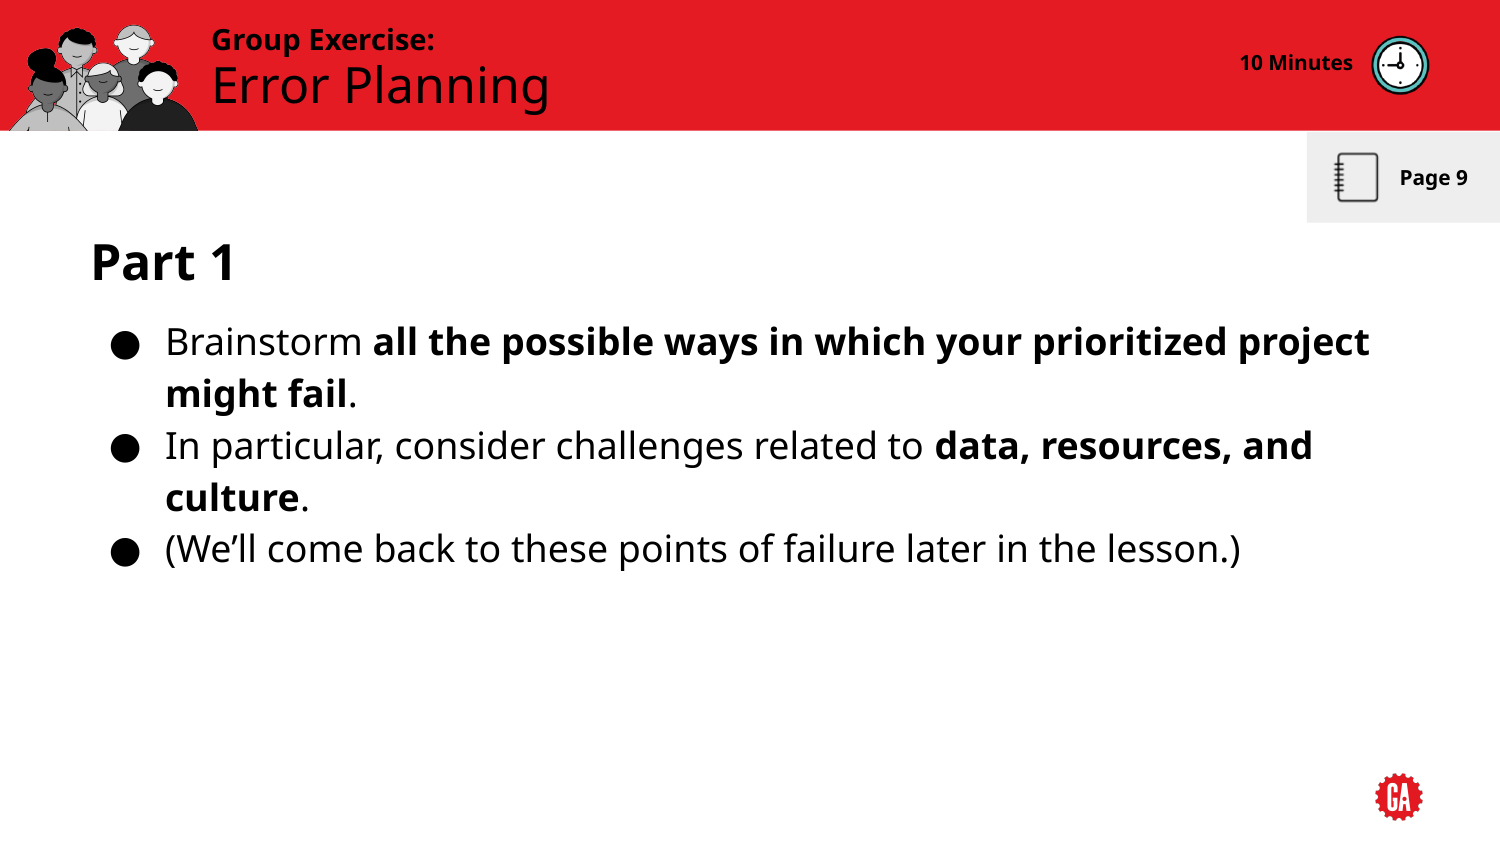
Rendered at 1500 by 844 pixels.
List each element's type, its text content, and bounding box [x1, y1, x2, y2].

list Part 1 Brainstorm all the possible ways in which your prioritized project might fail. In particular, consider challenges related to data, resources, and culture. (We’ll come back to these points of failure later in the lesson.) [75, 206, 1425, 675]
text_box Page 9 [1384, 133, 1500, 221]
picture [1373, 771, 1425, 823]
title Error Planning [196, 38, 1018, 115]
text_box [1306, 131, 1500, 223]
picture [1329, 150, 1385, 205]
picture [8, 22, 199, 131]
subtitle 10 Minutes [1148, 34, 1369, 89]
picture [1368, 32, 1433, 98]
